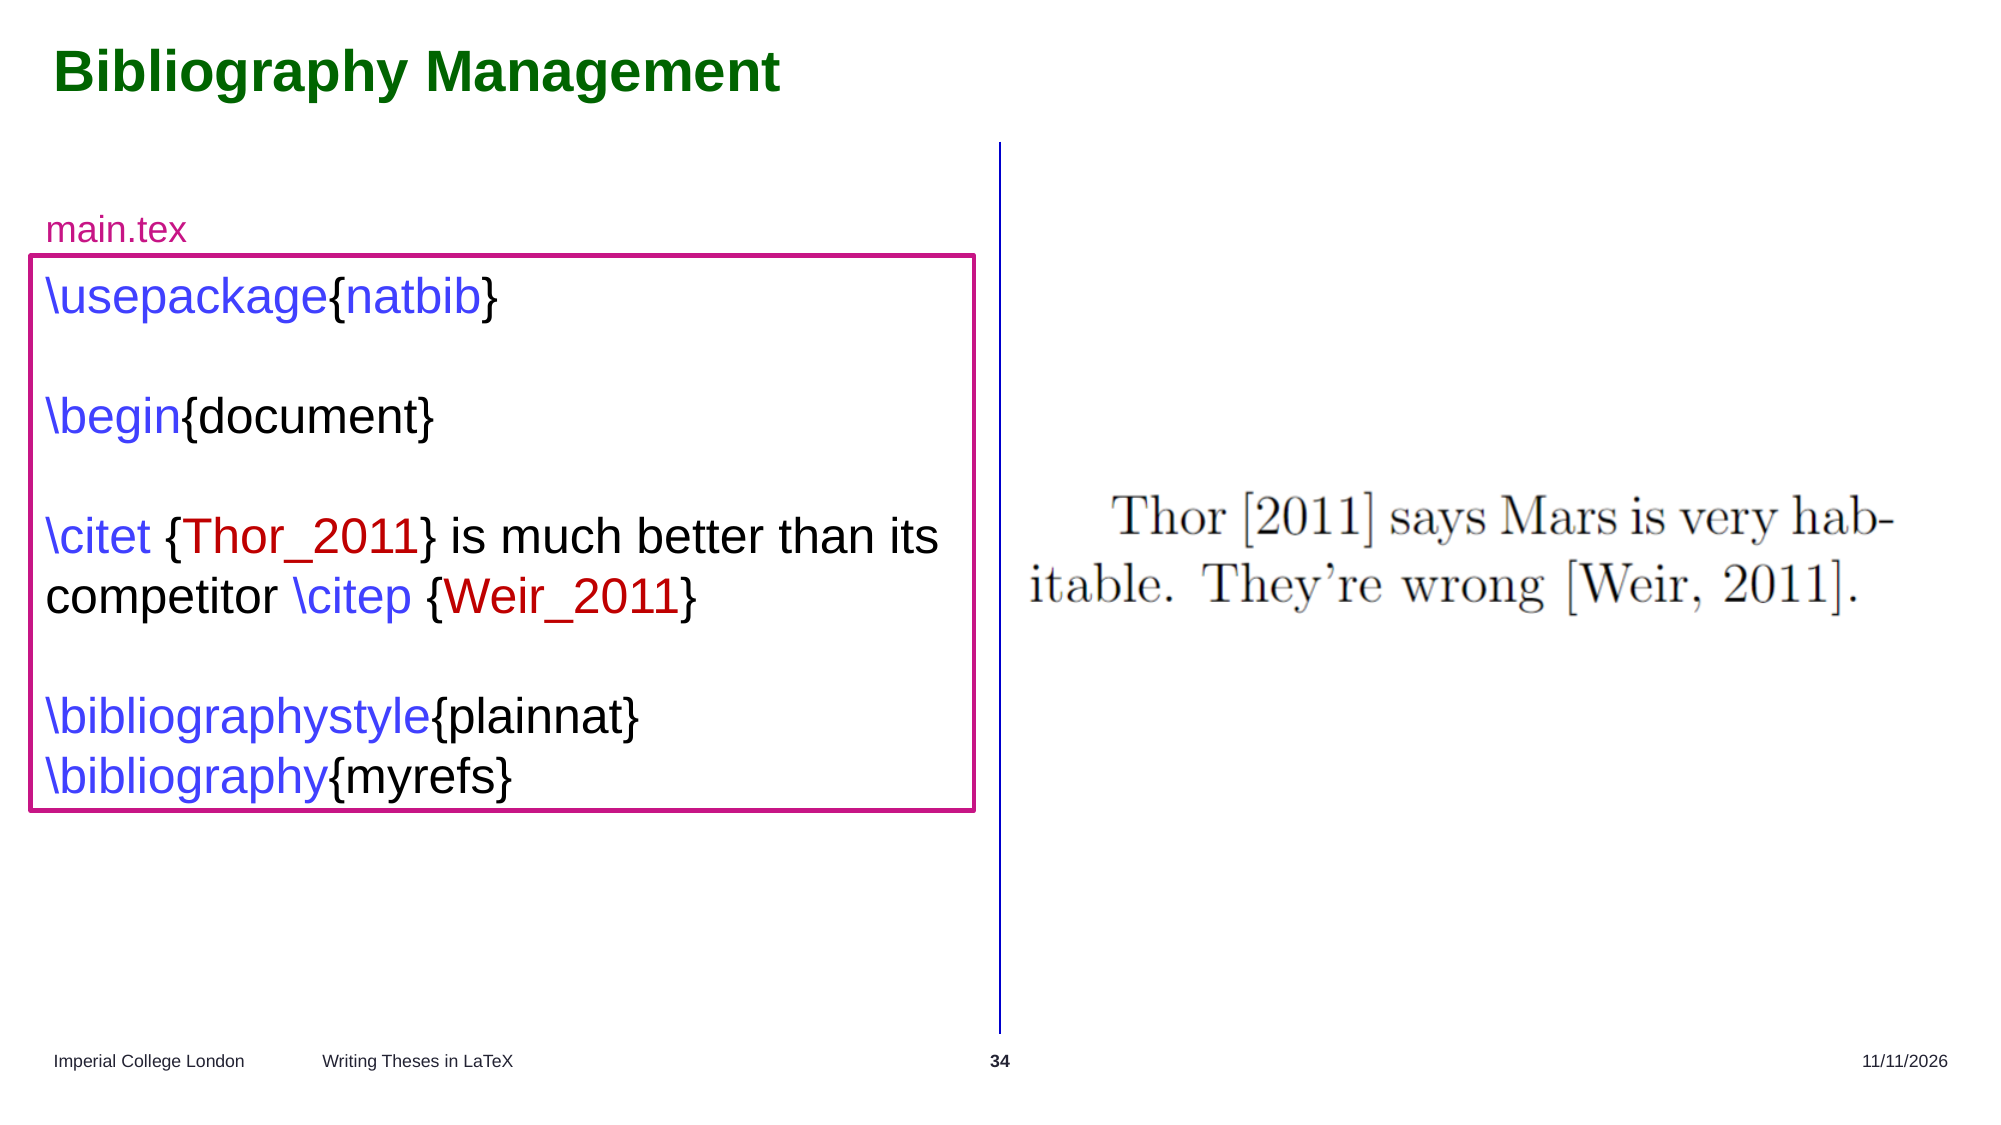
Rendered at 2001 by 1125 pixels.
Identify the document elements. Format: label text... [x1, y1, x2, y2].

footer Writing Theses in LaTeX [322, 1048, 884, 1072]
slide_number 34 [973, 1048, 1027, 1072]
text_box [30, 197, 974, 836]
picture [1025, 469, 1915, 620]
title Bibliography Management [53, 41, 1947, 104]
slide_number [1745, 1048, 1948, 1072]
